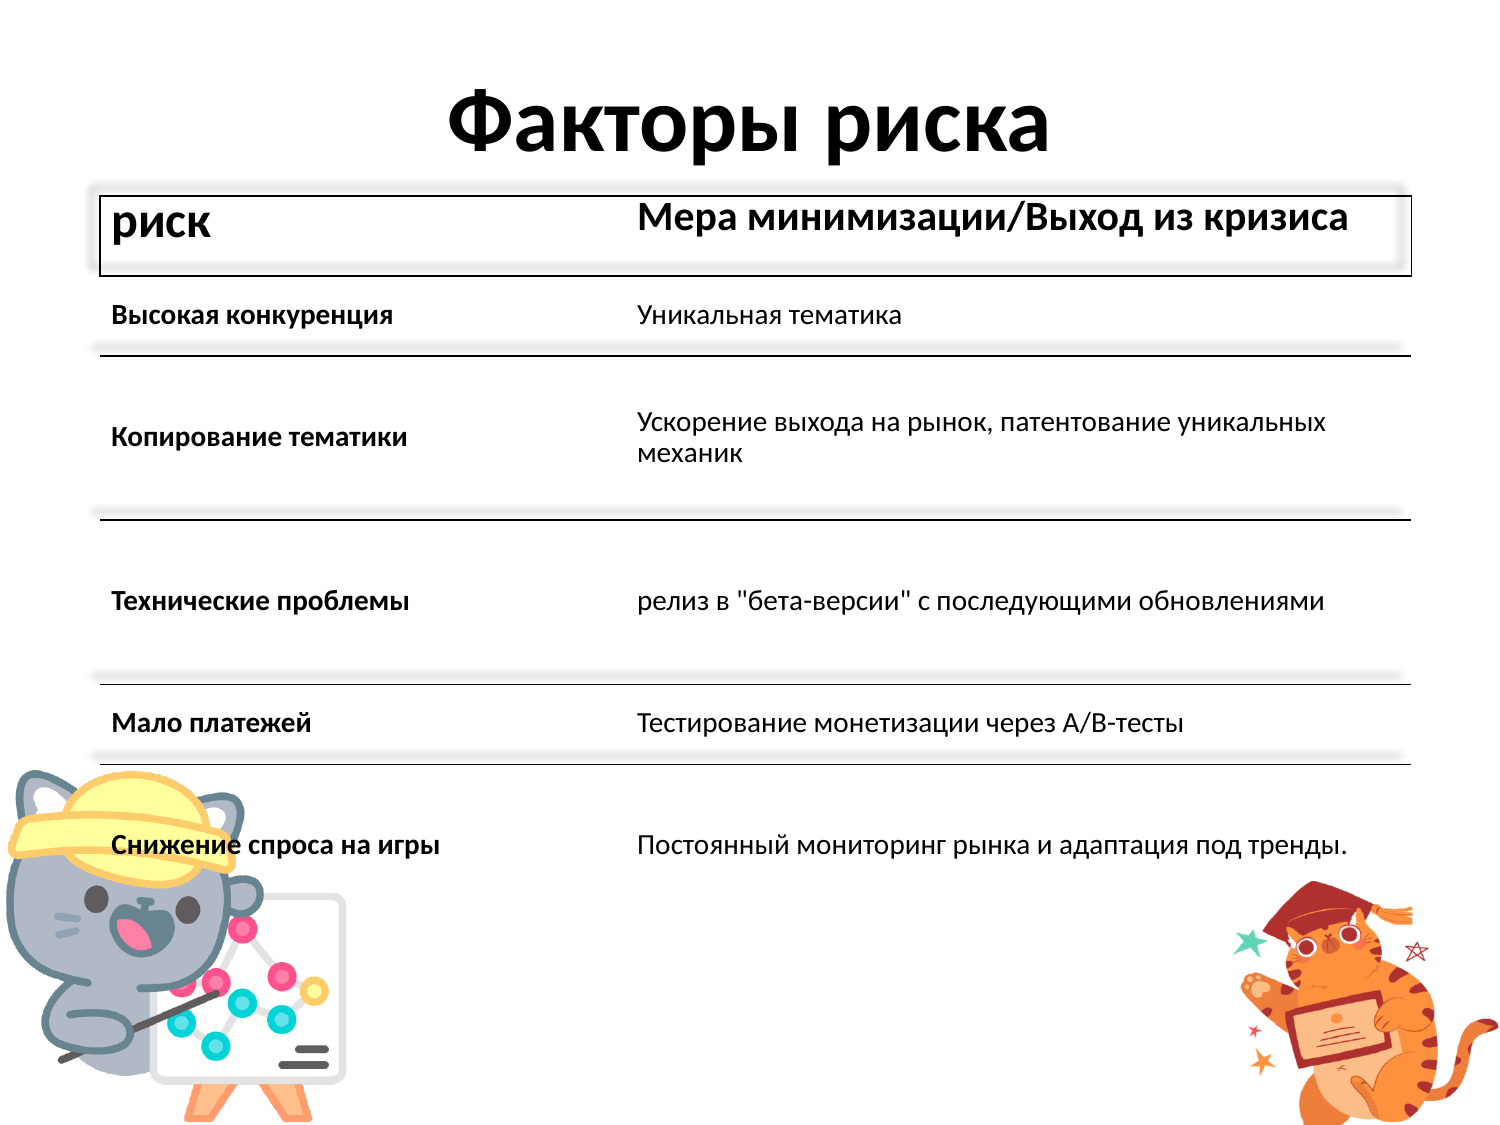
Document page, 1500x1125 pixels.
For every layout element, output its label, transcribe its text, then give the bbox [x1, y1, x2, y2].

table_header риск [101, 197, 626, 275]
table_cell Высокая конкуренция [100, 277, 626, 355]
picture [0, 770, 352, 1123]
picture [1230, 881, 1500, 1125]
table_cell Ускорение выхода на рынок, патентование уникальных механик [626, 357, 1411, 519]
table_cell релиз в "бета-версии" с последующими обновлениями [626, 521, 1411, 684]
title Факторы риска [75, 45, 1425, 185]
table_cell Тестирование монетизации через A/B-тесты [626, 685, 1411, 764]
table_cell Копирование тематики [100, 357, 626, 519]
table_cell Мало платежей [100, 685, 626, 764]
table_header Мера минимизации/Выход из кризиса [626, 197, 1411, 275]
table_cell Уникальная тематика [626, 277, 1411, 355]
table_cell Постоянный мониторинг рынка и адаптация под тренды. [626, 765, 1411, 929]
table_cell Технические проблемы [100, 521, 626, 684]
table_cell Снижение спроса на игры [100, 765, 626, 929]
